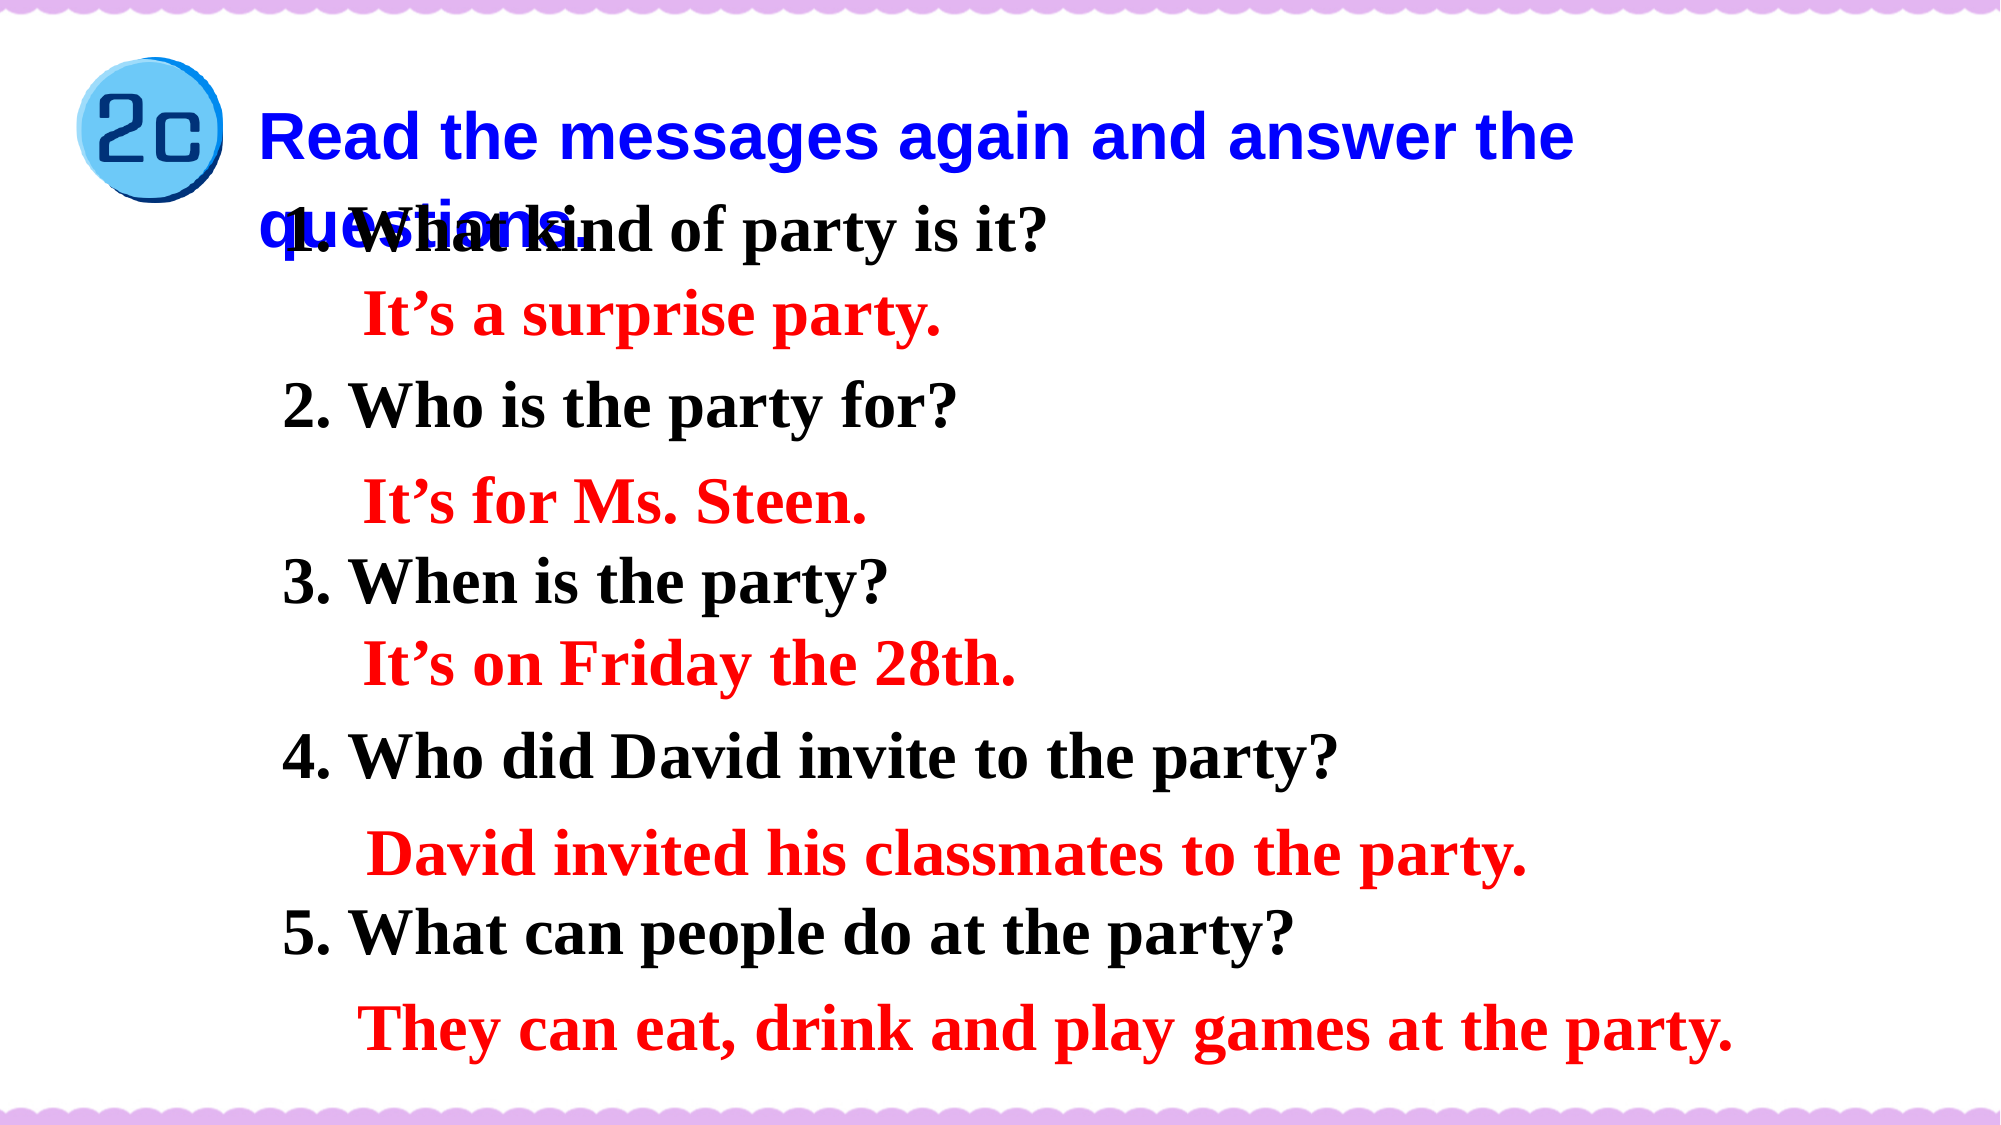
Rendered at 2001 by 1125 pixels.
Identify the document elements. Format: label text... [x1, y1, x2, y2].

text_box It’s a surprise party. [347, 251, 1092, 357]
text_box It’s on Friday the 28th. [347, 602, 1175, 707]
text_box [267, 744, 1579, 863]
text_box 1. What kind of party is it? 2. Who is the party for? 3. When is the party? 4. Who did David invite to the party? 5. What can people do at the party? [267, 169, 1508, 744]
picture [0, 0, 2001, 1125]
text_box It’s for Ms. Steen. [347, 439, 1068, 544]
text_box 1. What kind of party is it? 2. Who is the party for? 3. When is the party? 4. Who did David invite to the party? 5. What can people do at the party? [267, 863, 1508, 1072]
text_box David invited his classmates to the party. [351, 776, 1699, 896]
text_box Read the messages again and answer the questions. [244, 77, 1941, 269]
text_box They can eat, drink and play games at the party. [292, 952, 1758, 1072]
